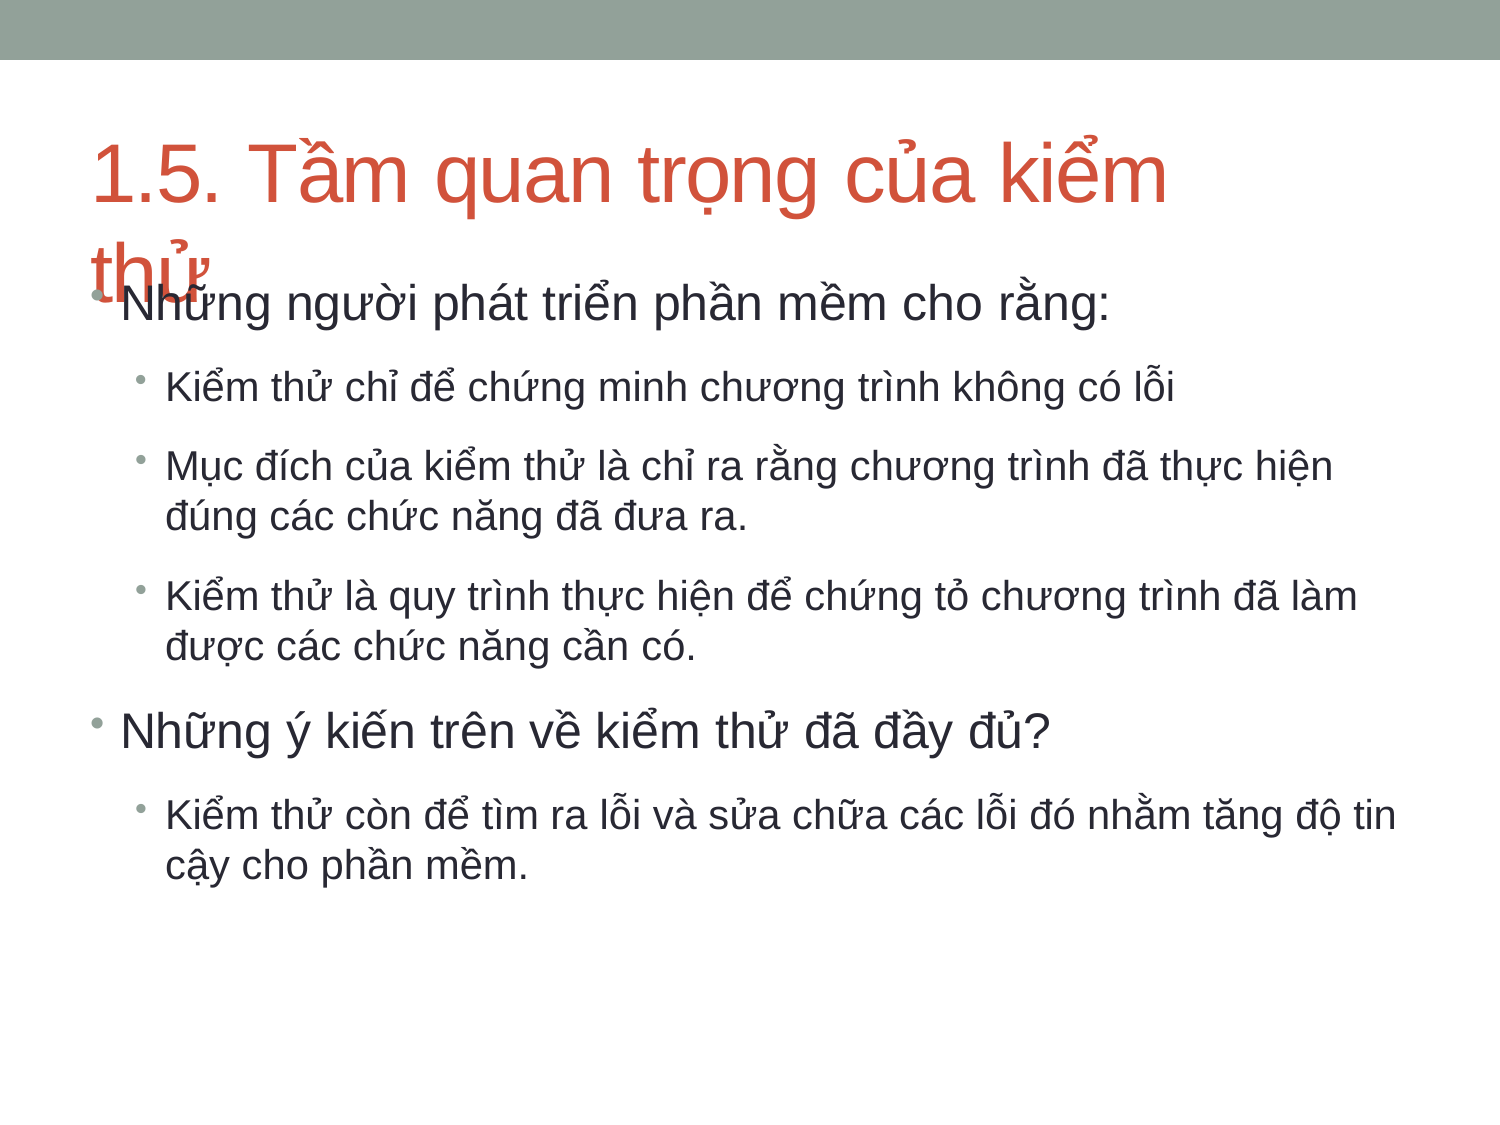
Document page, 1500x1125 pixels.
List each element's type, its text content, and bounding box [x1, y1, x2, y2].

text_box Những người phát triển phần mềm cho rằng: Kiểm thử chỉ để chứng minh chương trình không có lỗi Mục đích của kiểm thử là chỉ ra rằng chương trình đã thực hiện đúng các chức năng đã đưa ra. Kiểm thử là quy trình thực hiện để chứng tỏ chương trình đã làm được các chức năng cần có. Những ý kiến trên về kiểm thử đã đầy đủ? Kiểm thử còn để tìm ra lỗi và sửa chữa các lỗi đó nhằm tăng độ tin cậy cho phần mềm. [85, 267, 1413, 888]
title 1.5. Tầm quan trọng của kiểm thử [87, 116, 1284, 267]
